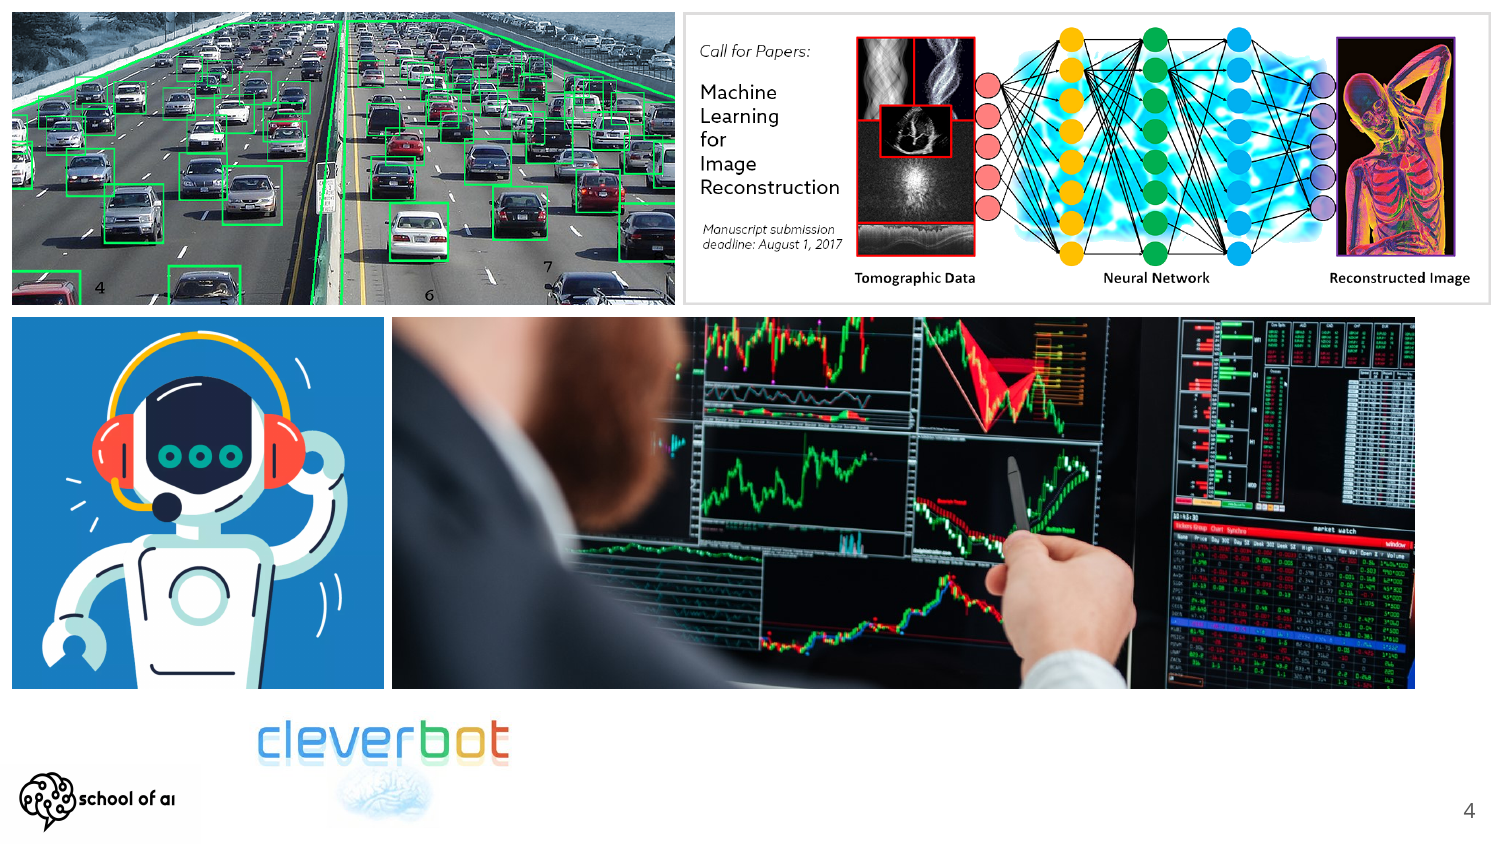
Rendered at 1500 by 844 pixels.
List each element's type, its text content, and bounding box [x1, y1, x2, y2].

picture [12, 317, 384, 689]
picture [12, 12, 676, 306]
picture [392, 317, 1416, 689]
picture [683, 12, 1491, 306]
picture [239, 709, 528, 828]
picture [0, 764, 202, 844]
slide_number ‹#› [1400, 779, 1491, 844]
